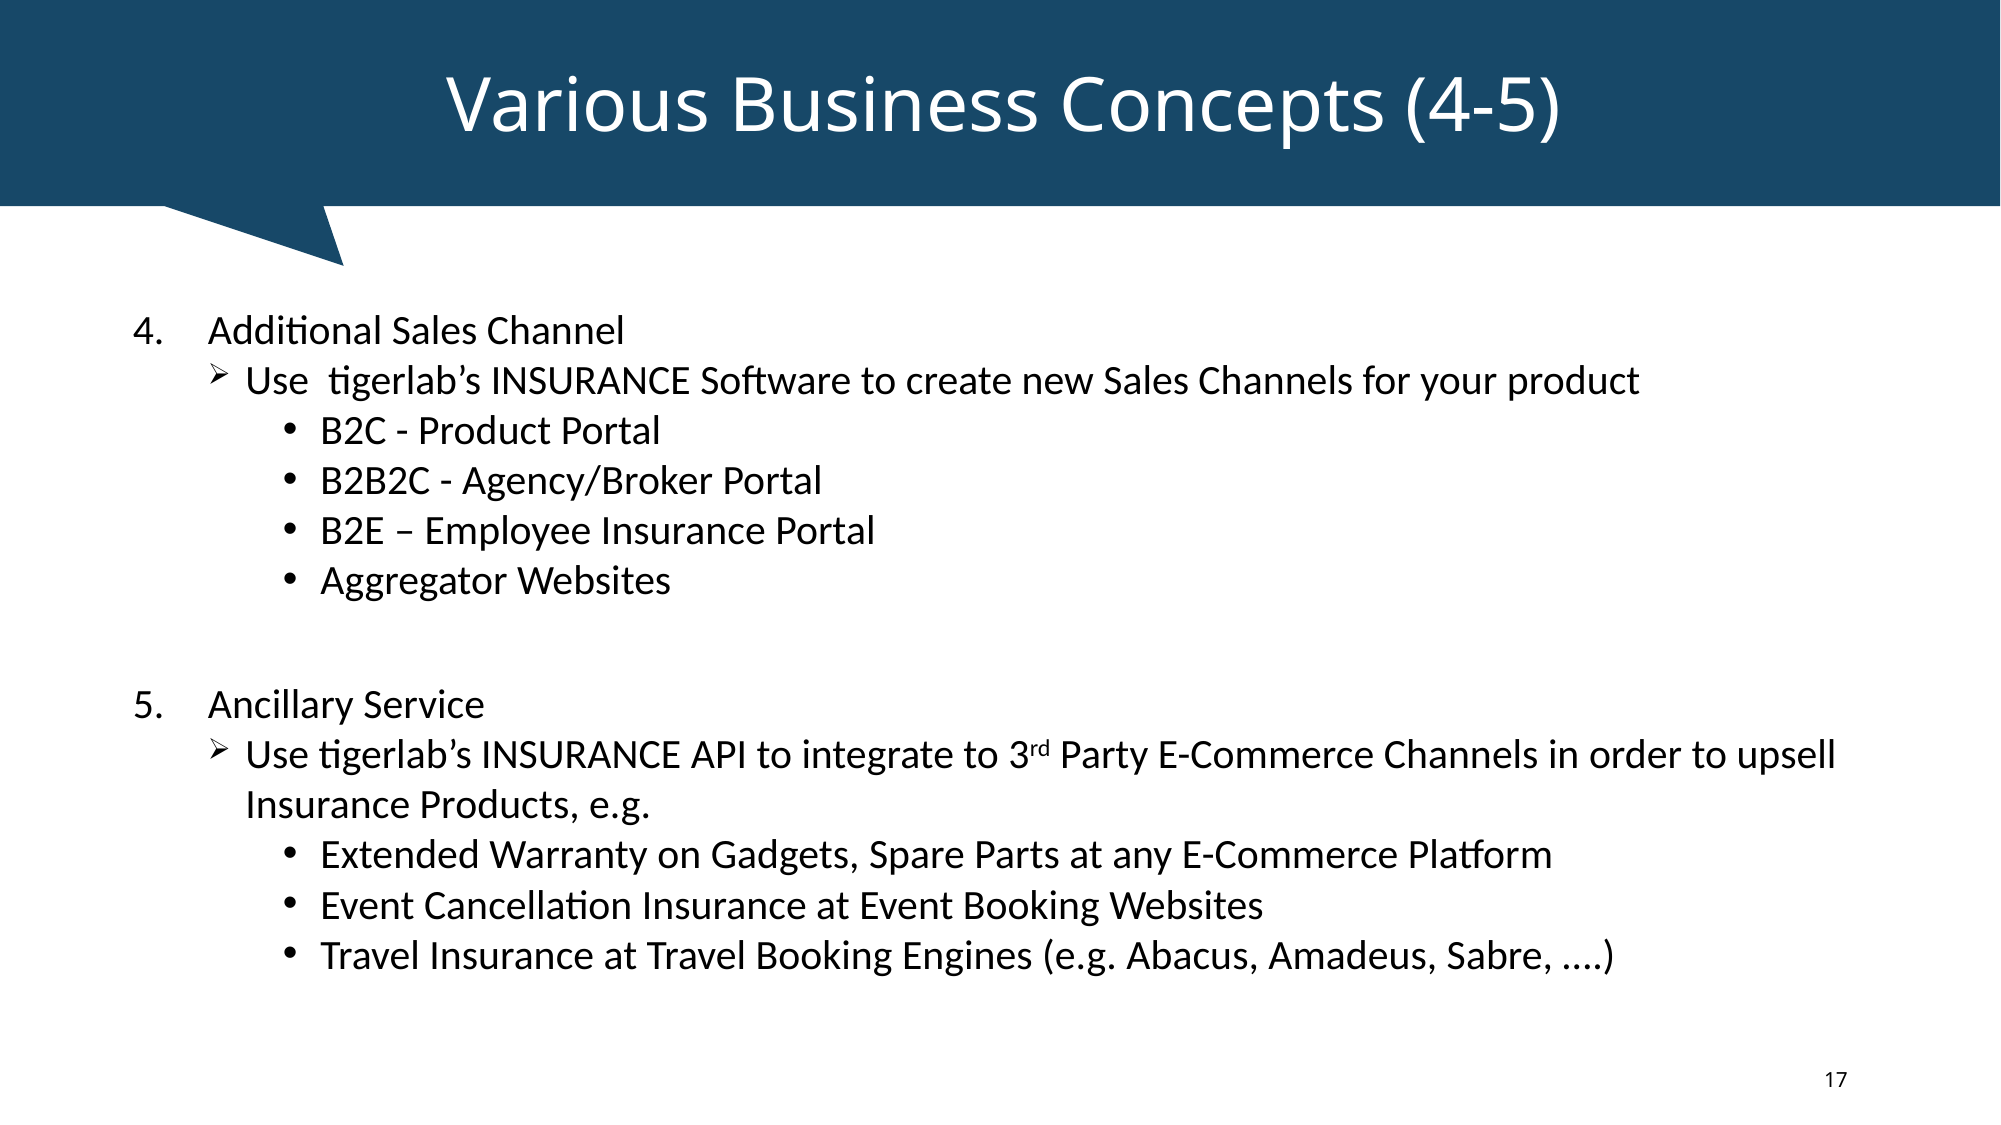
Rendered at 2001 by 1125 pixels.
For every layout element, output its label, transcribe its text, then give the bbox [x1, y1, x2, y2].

list Additional Sales Channel Use tigerlab’s INSURANCE Software to create new Sales Channels for your product B2C - Product Portal B2B2C - Agency/Broker Portal B2E – Employee Insurance Portal Aggregator Websites Ancillary Service Use tigerlab’s INSURANCE API to integrate to 3rd Party E-Commerce Channels in order to upsell Insurance Products, e.g. Extended Warranty on Gadgets, Spare Parts at any E-Commerce Platform Event Cancellation Insurance at Event Booking Websites Travel Insurance at Travel Booking Engines (e.g. Abacus, Amadeus, Sabre, ….) [118, 295, 1981, 1010]
slide_number 17 [1412, 1042, 1863, 1103]
title Various Business Concepts (4-5) [141, 59, 1867, 277]
